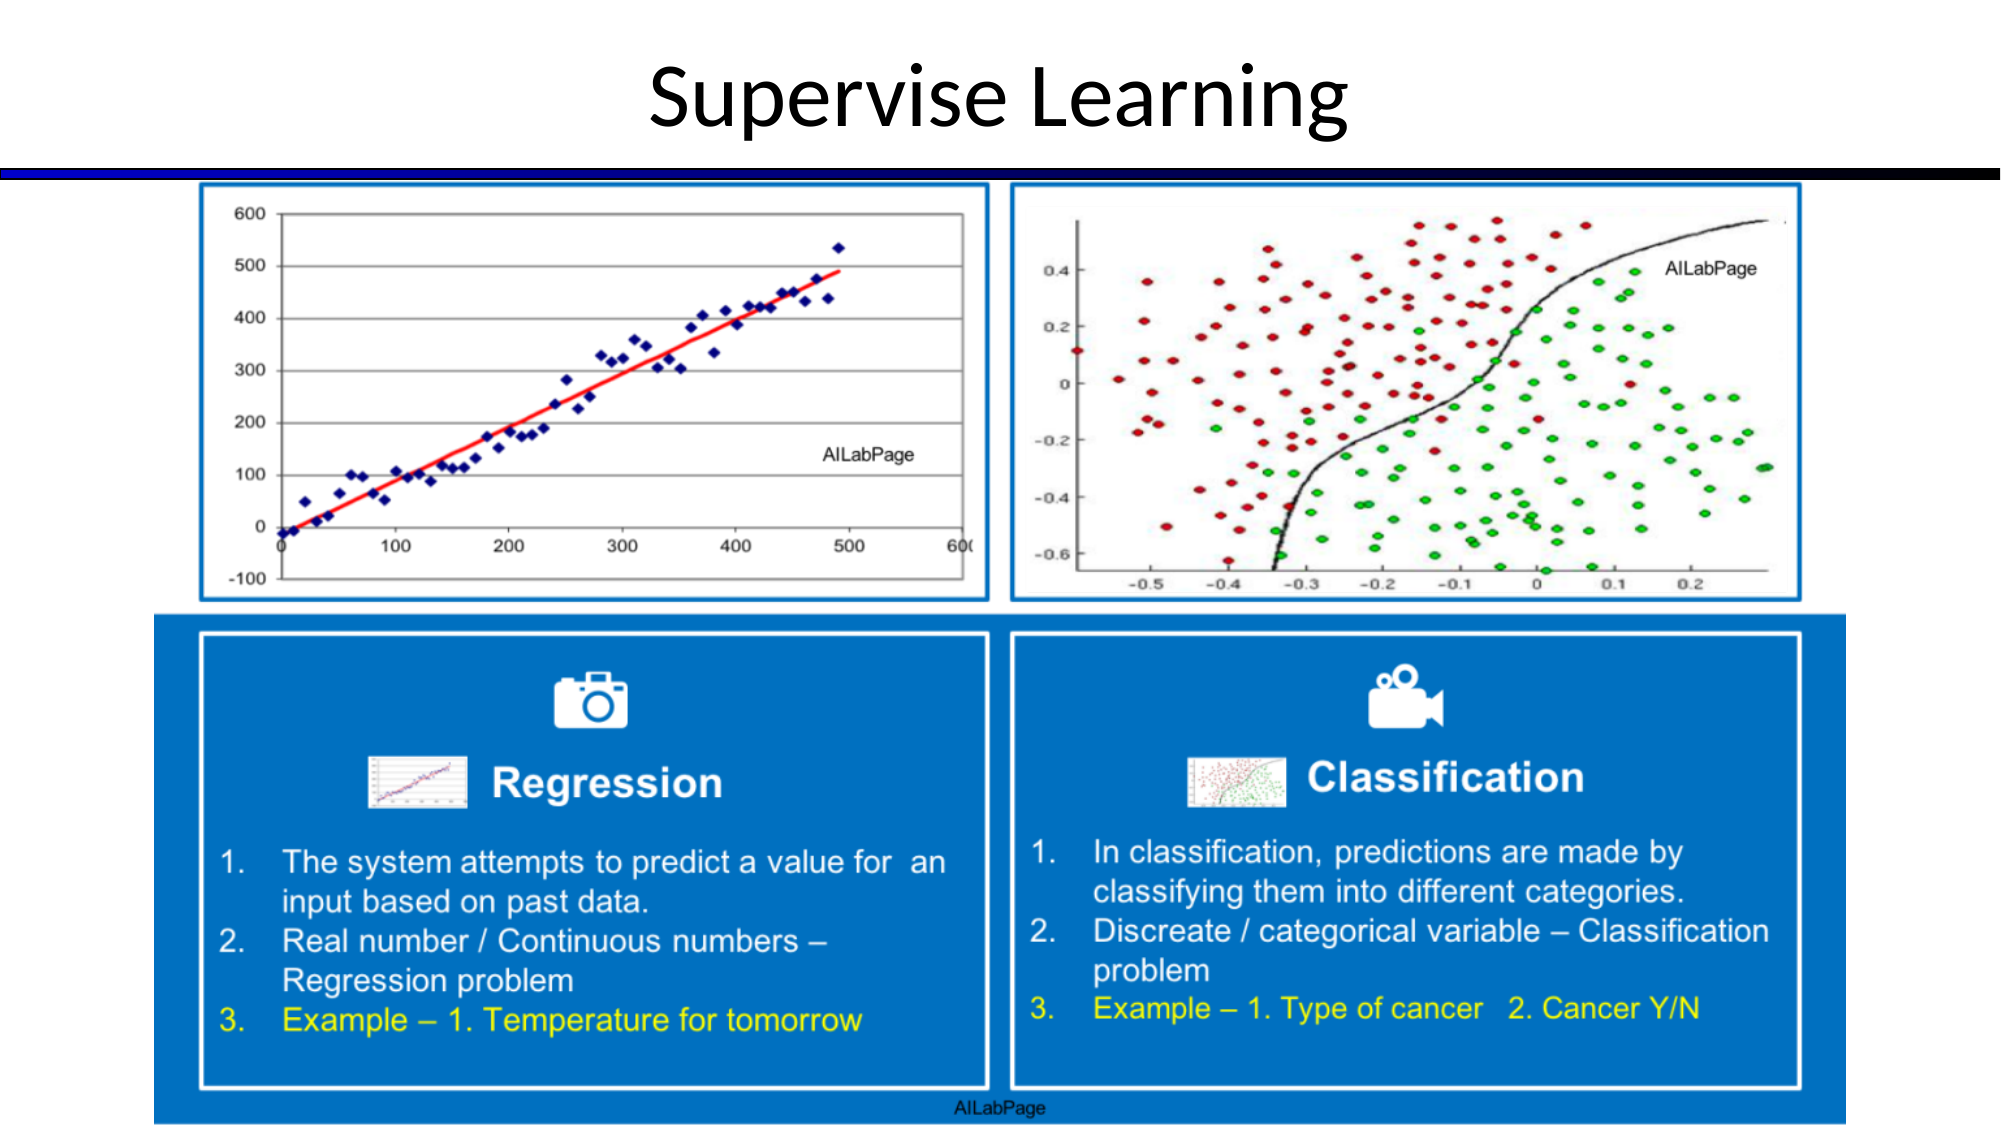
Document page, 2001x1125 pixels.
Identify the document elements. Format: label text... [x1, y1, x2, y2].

picture [154, 178, 1846, 1125]
title Supervise Learning [0, 0, 2000, 184]
